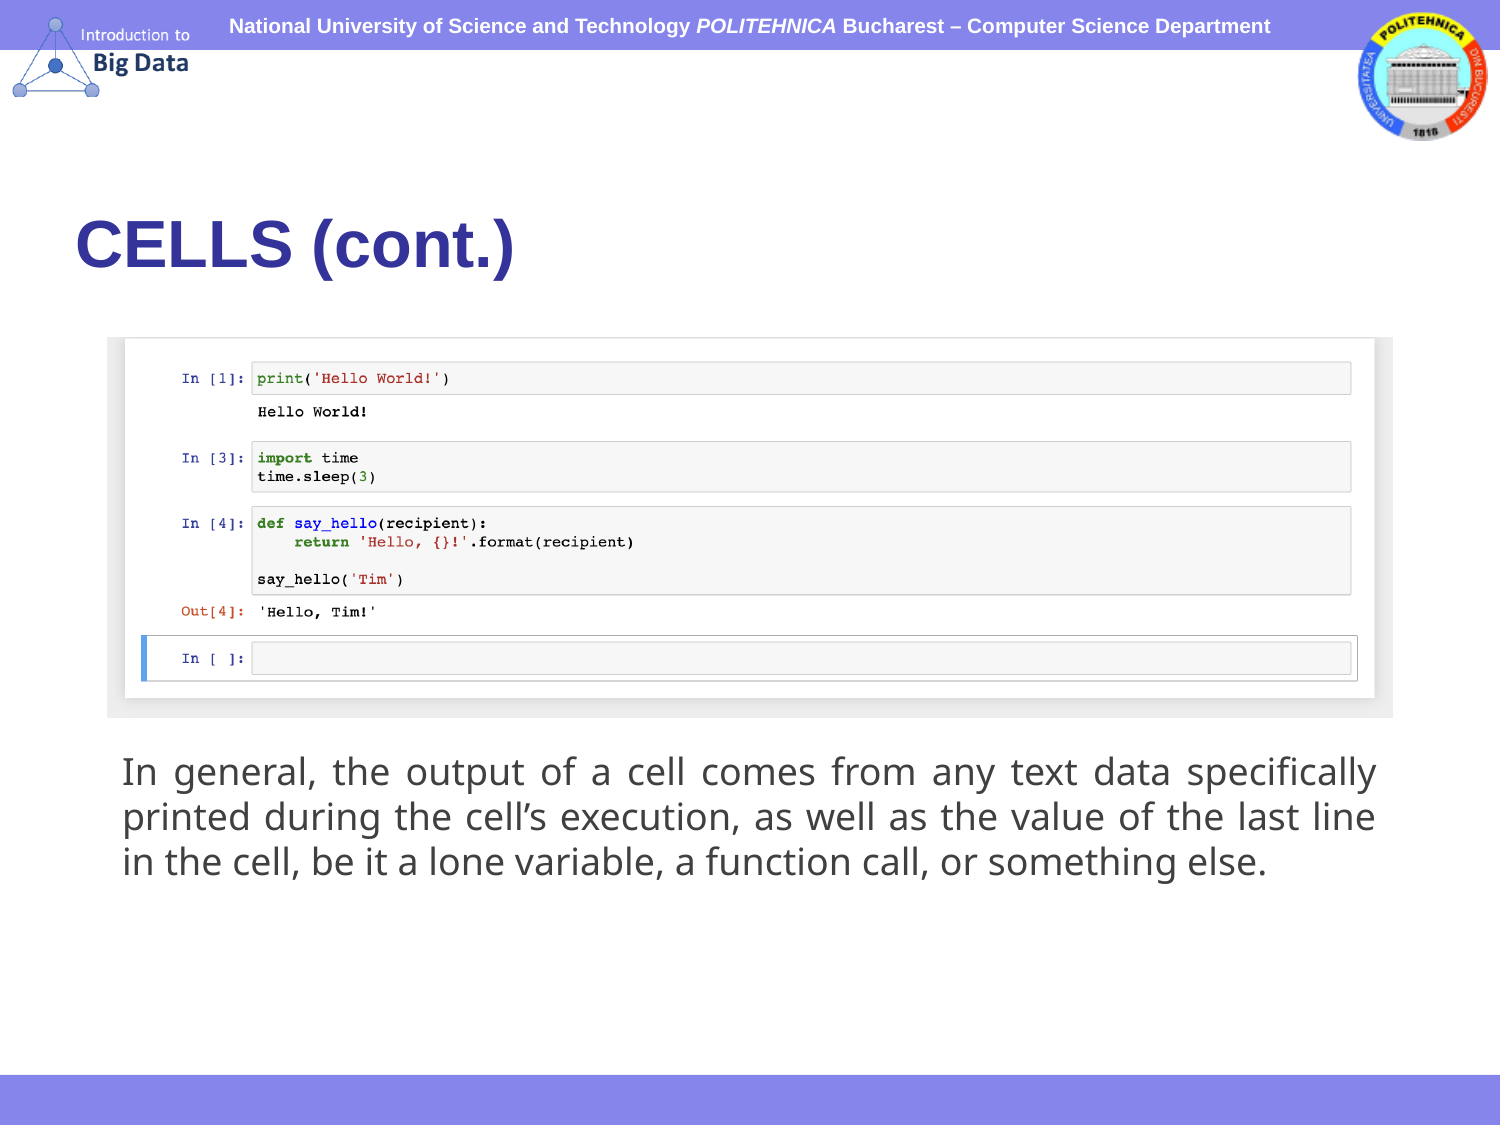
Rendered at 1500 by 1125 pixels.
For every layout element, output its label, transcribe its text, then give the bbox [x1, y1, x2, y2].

picture [107, 337, 1393, 719]
text_box In general, the output of a cell comes from any text data specifically printed during the cell’s execution, as well as the value of the last line in the cell, be it a lone variable, a function call, or something else. [107, 740, 1393, 891]
title CELLS (cont.) [75, 140, 1458, 282]
picture [1357, 12, 1488, 141]
